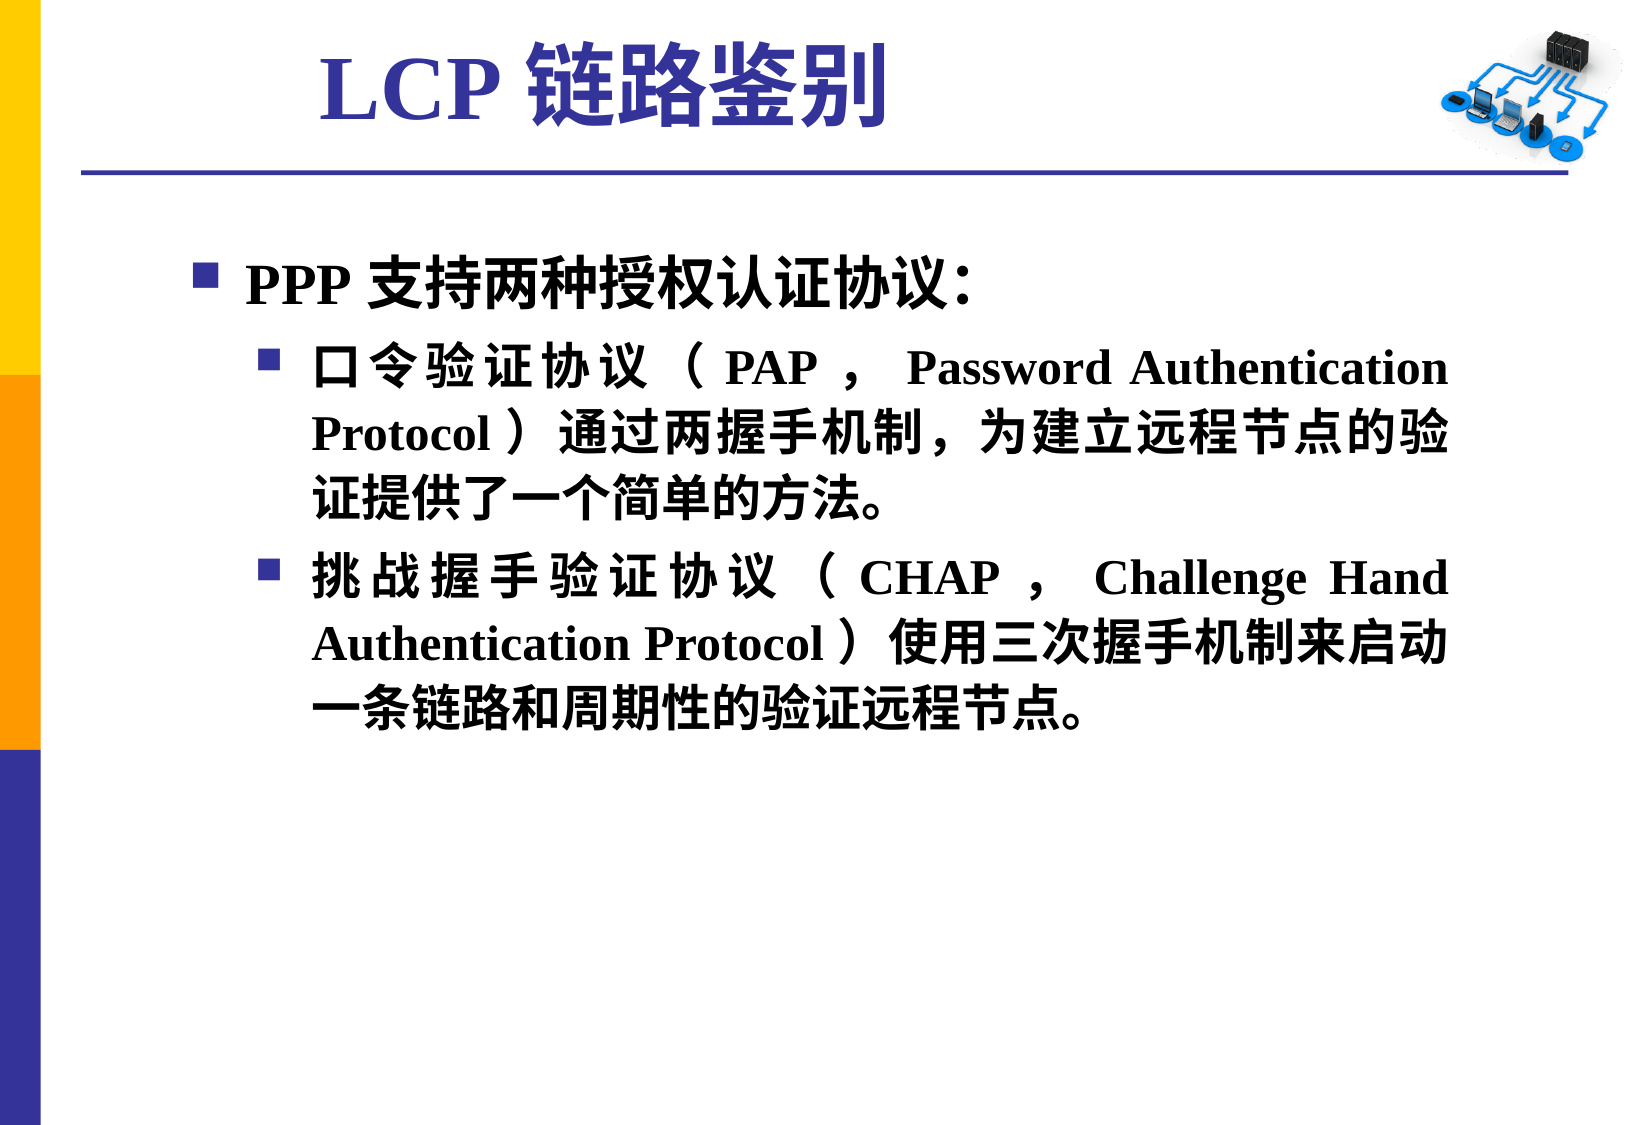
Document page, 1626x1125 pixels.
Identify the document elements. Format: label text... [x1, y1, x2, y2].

picture [1438, 30, 1624, 165]
text_box LCP链路鉴别 [304, 19, 1073, 147]
text_box PPP支持两种授权认证协议： 口令验证协议（PAP，Password Authentication Protocol）通过两握手机制，为建立远程节点的验证提供了一个简单的方法。 挑战握手验证协议（CHAP，Challenge Hand Authentication Protocol）使用三次握手机制来启动一条链路和周期性的验证远程节点。 [174, 231, 1464, 1016]
